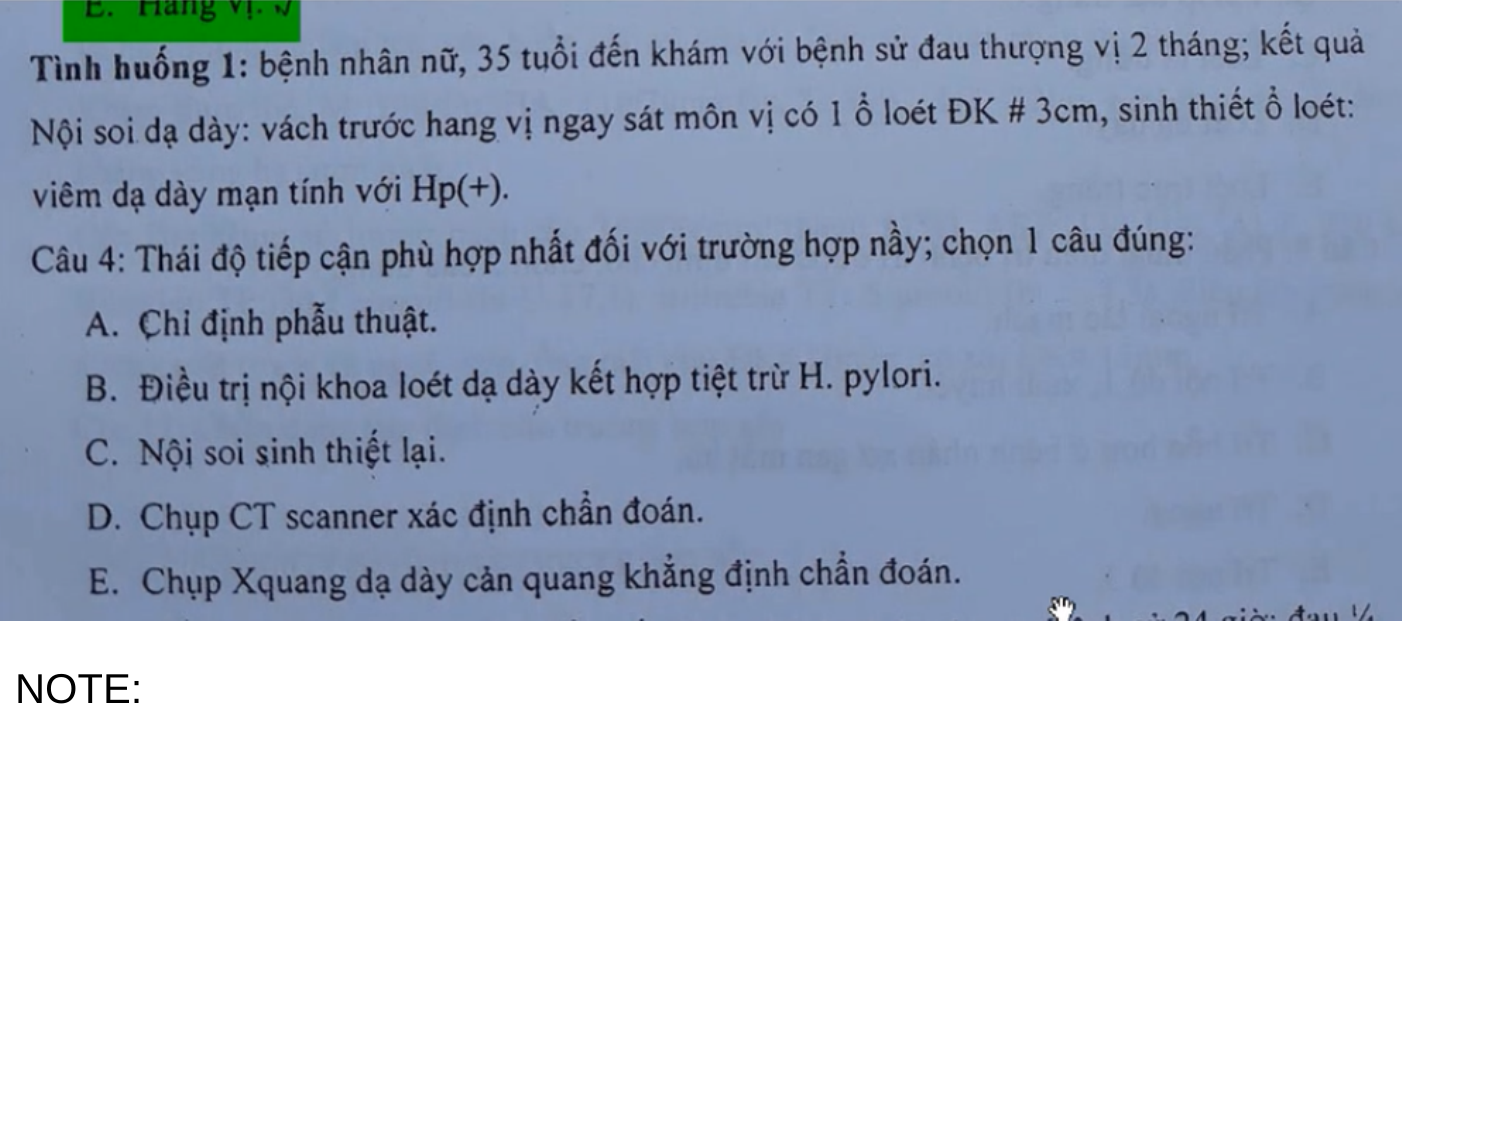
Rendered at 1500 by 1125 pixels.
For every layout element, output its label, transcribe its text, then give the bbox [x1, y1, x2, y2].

picture [0, 0, 1402, 621]
list NOTE: [0, 660, 1482, 1082]
